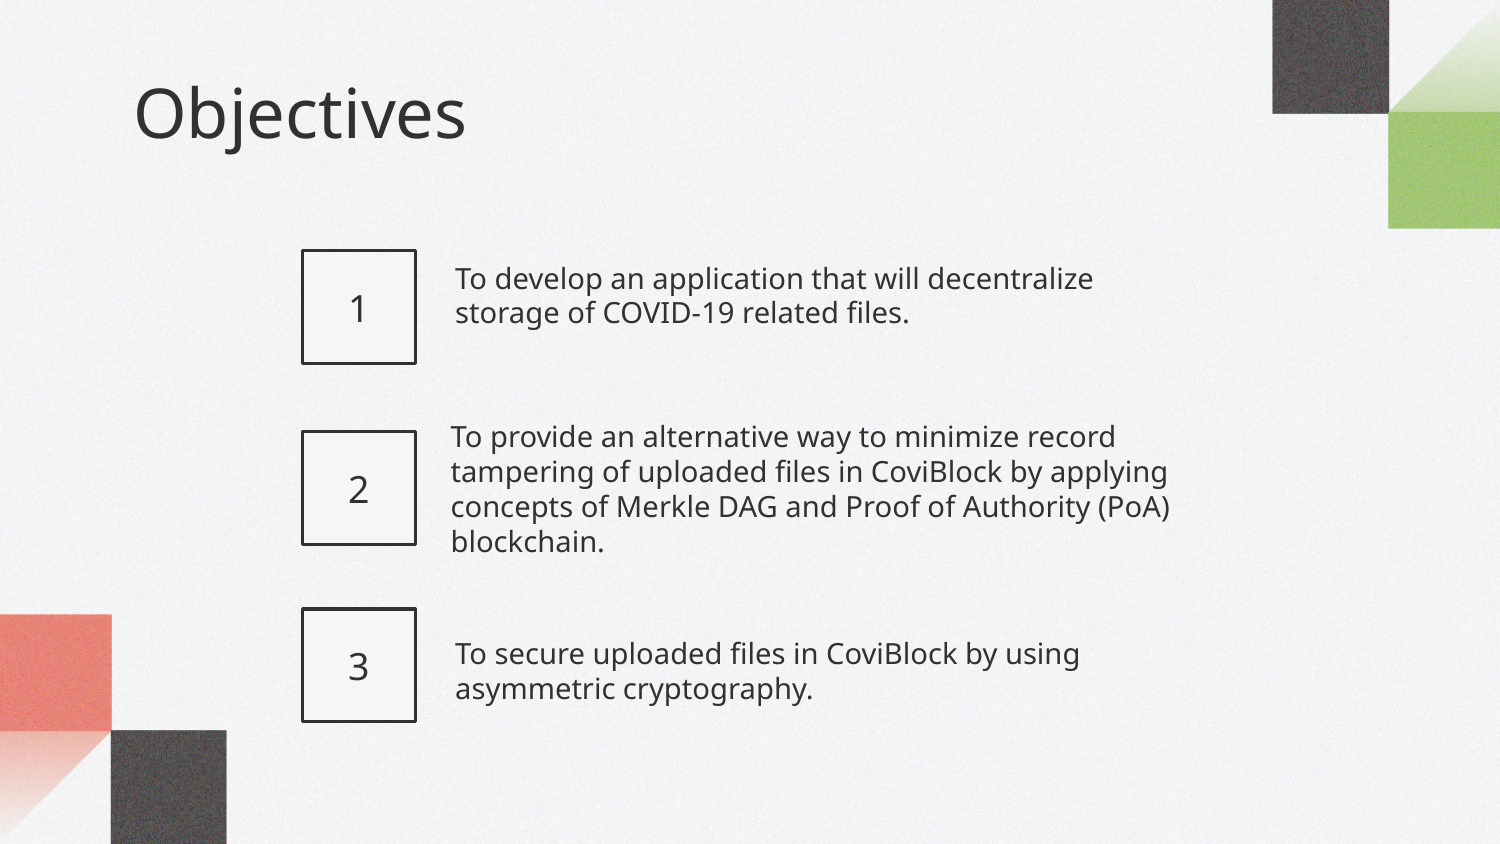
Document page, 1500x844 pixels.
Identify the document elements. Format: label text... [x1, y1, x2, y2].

text_box 1 [302, 250, 416, 364]
text_box 3 [302, 608, 416, 722]
subtitle To provide an alternative way to minimize record tampering of uploaded files in CoviBlock by applying concepts of Merkle DAG and Proof of Authority (PoA) blockchain. [435, 406, 1261, 570]
text_box 2 [302, 431, 416, 545]
title Objectives [118, 63, 1159, 158]
subtitle To develop an application that will decentralize storage of COVID-19 related files. [440, 215, 1164, 374]
subtitle To secure uploaded files in CoviBlock by using asymmetric cryptography. [440, 608, 1198, 733]
picture [0, 0, 1500, 844]
